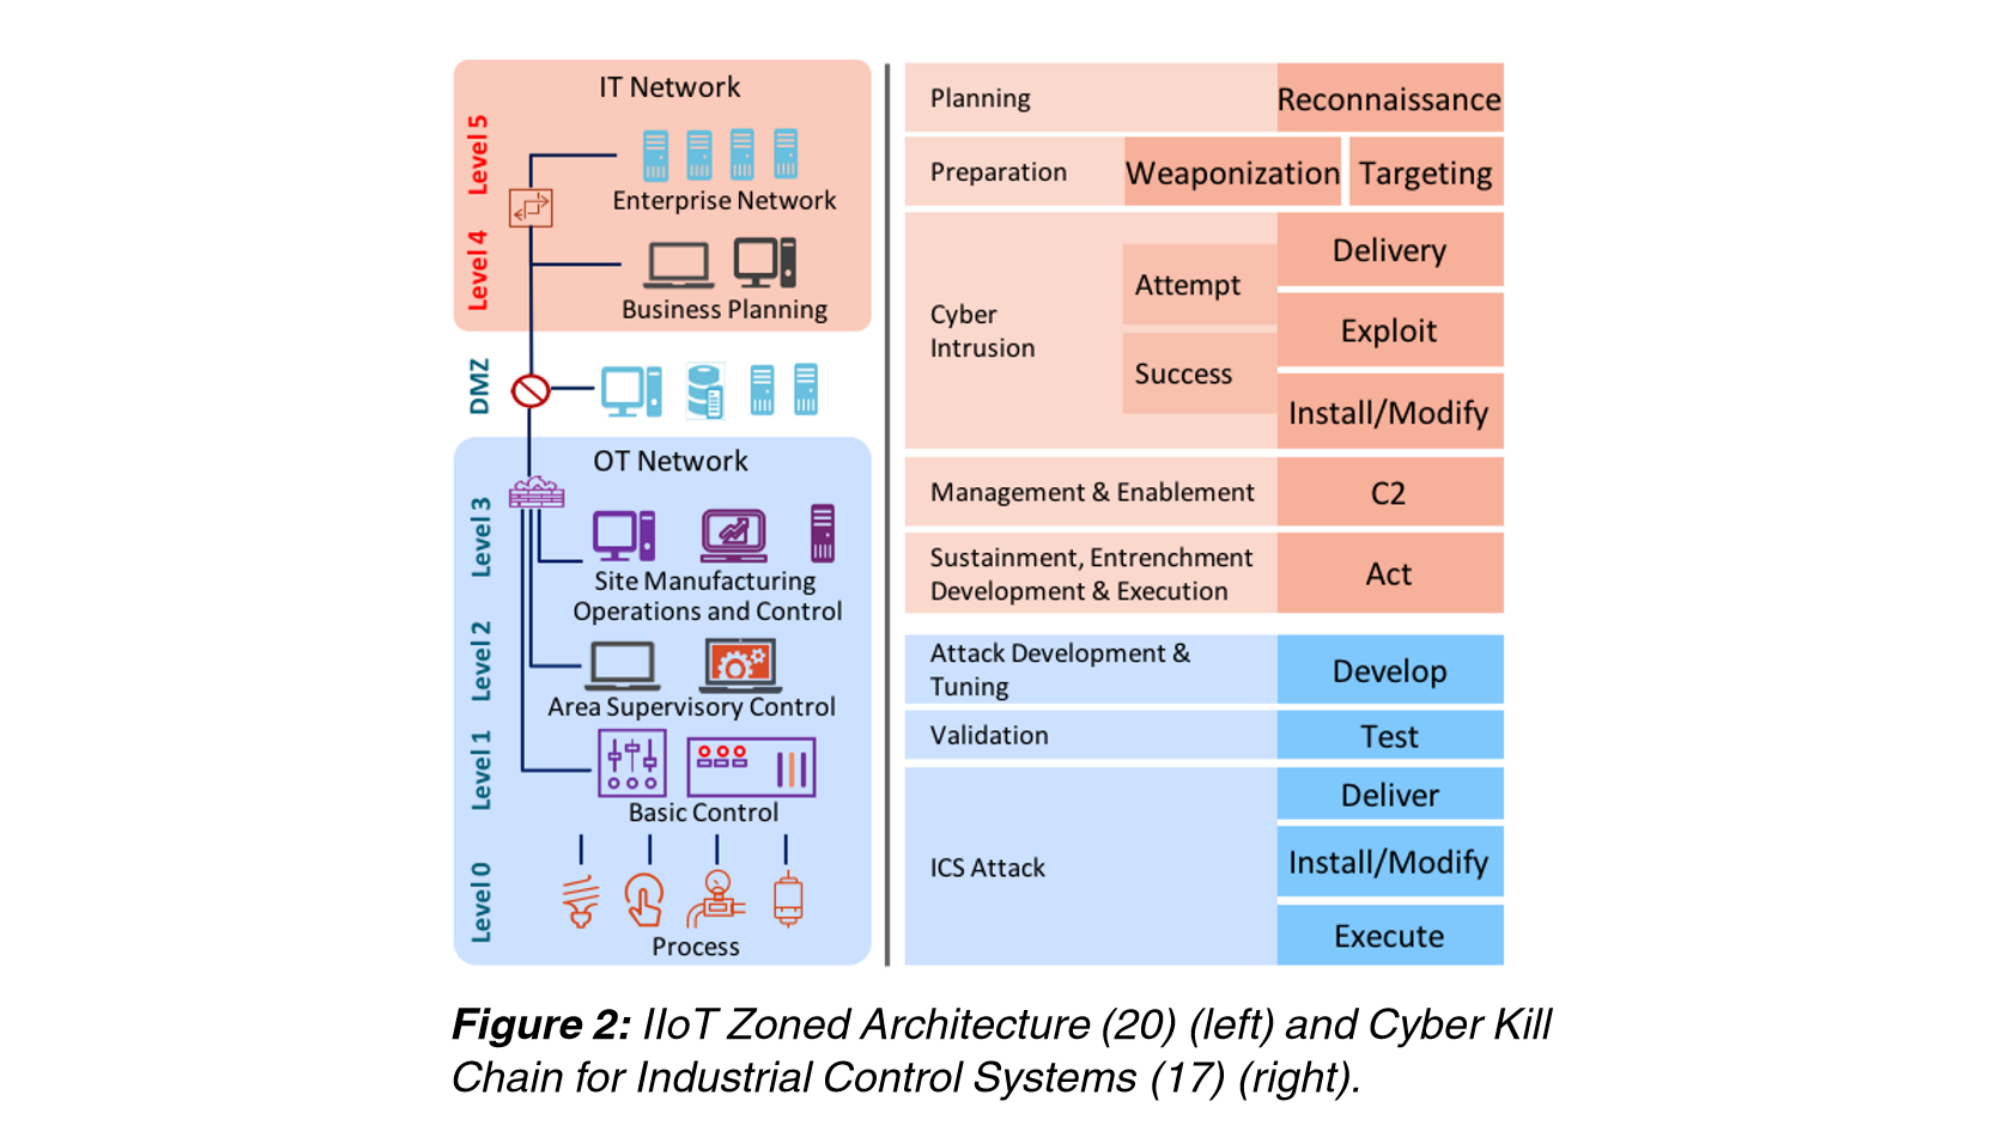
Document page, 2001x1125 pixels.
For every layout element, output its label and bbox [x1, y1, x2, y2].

picture [411, 0, 1589, 1125]
